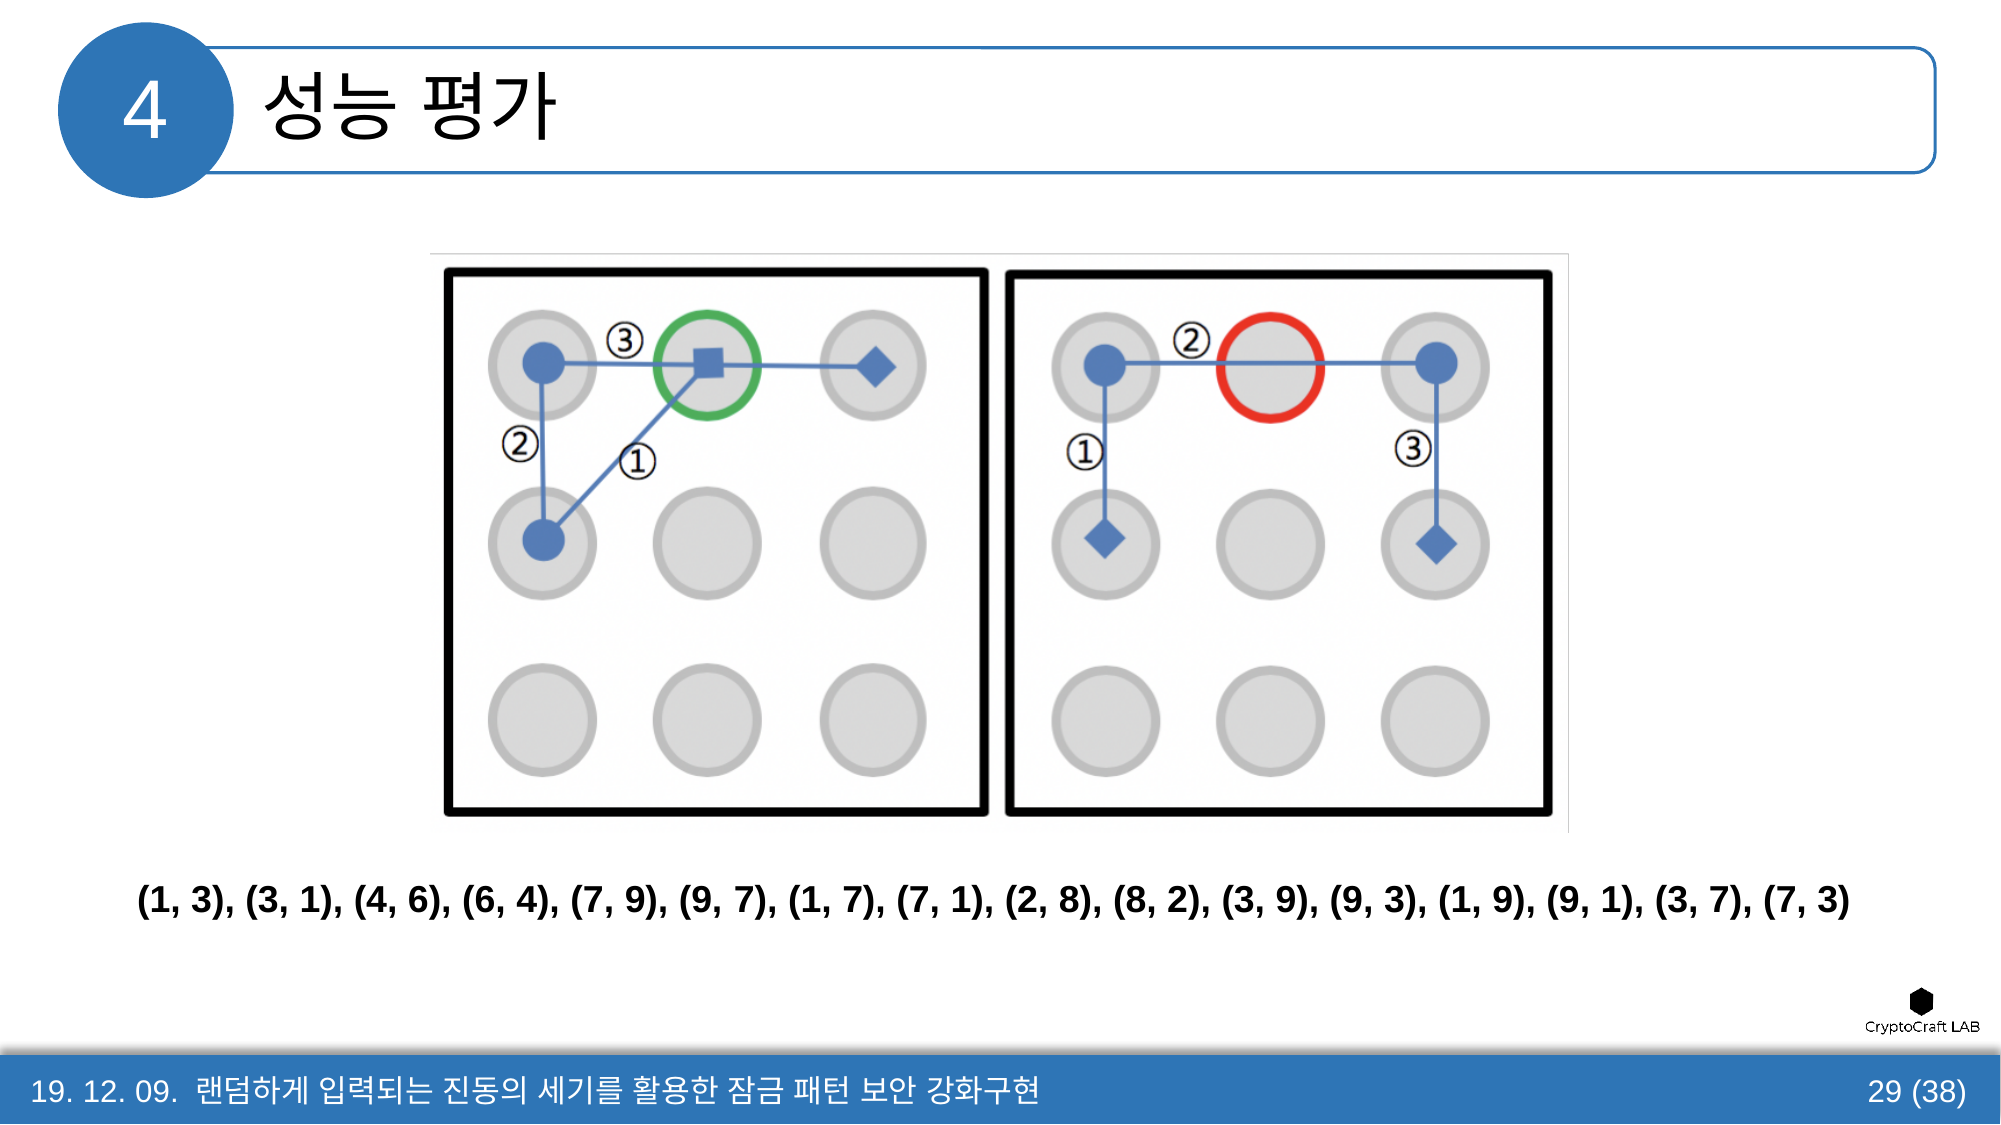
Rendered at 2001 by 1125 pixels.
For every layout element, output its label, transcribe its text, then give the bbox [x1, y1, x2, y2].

picture [1856, 978, 1989, 1044]
text_box (1, 3), (3, 1), (4, 6), (6, 4), (7, 9), (9, 7), (1, 7), (7, 1), (2, 8), (8, 2), (3, 9), (9, 3), (1, 9), (9, 1), (3, 7), (7, 3) [122, 867, 1878, 973]
picture [430, 253, 1570, 833]
list 4 [101, 66, 191, 156]
title 성능 평가 [246, 50, 1936, 170]
